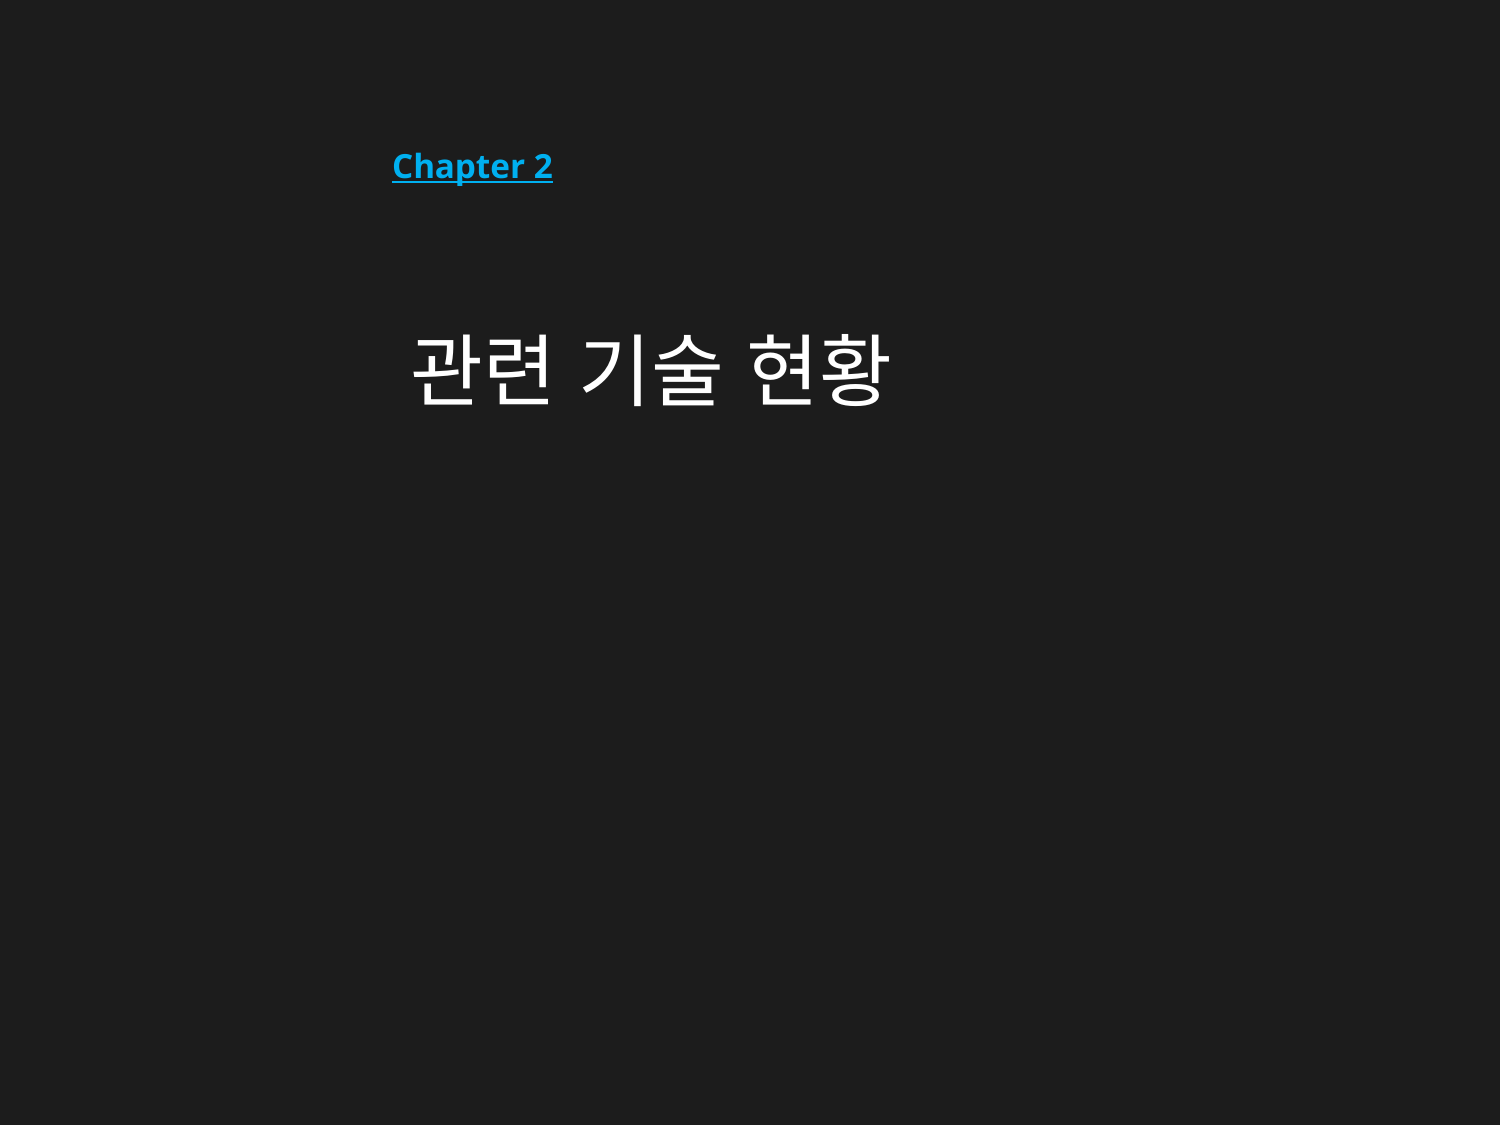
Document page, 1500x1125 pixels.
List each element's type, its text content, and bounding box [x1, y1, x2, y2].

text_box Chapter 2 [377, 137, 921, 193]
text_box 관련 기술 현황 [395, 220, 1470, 517]
